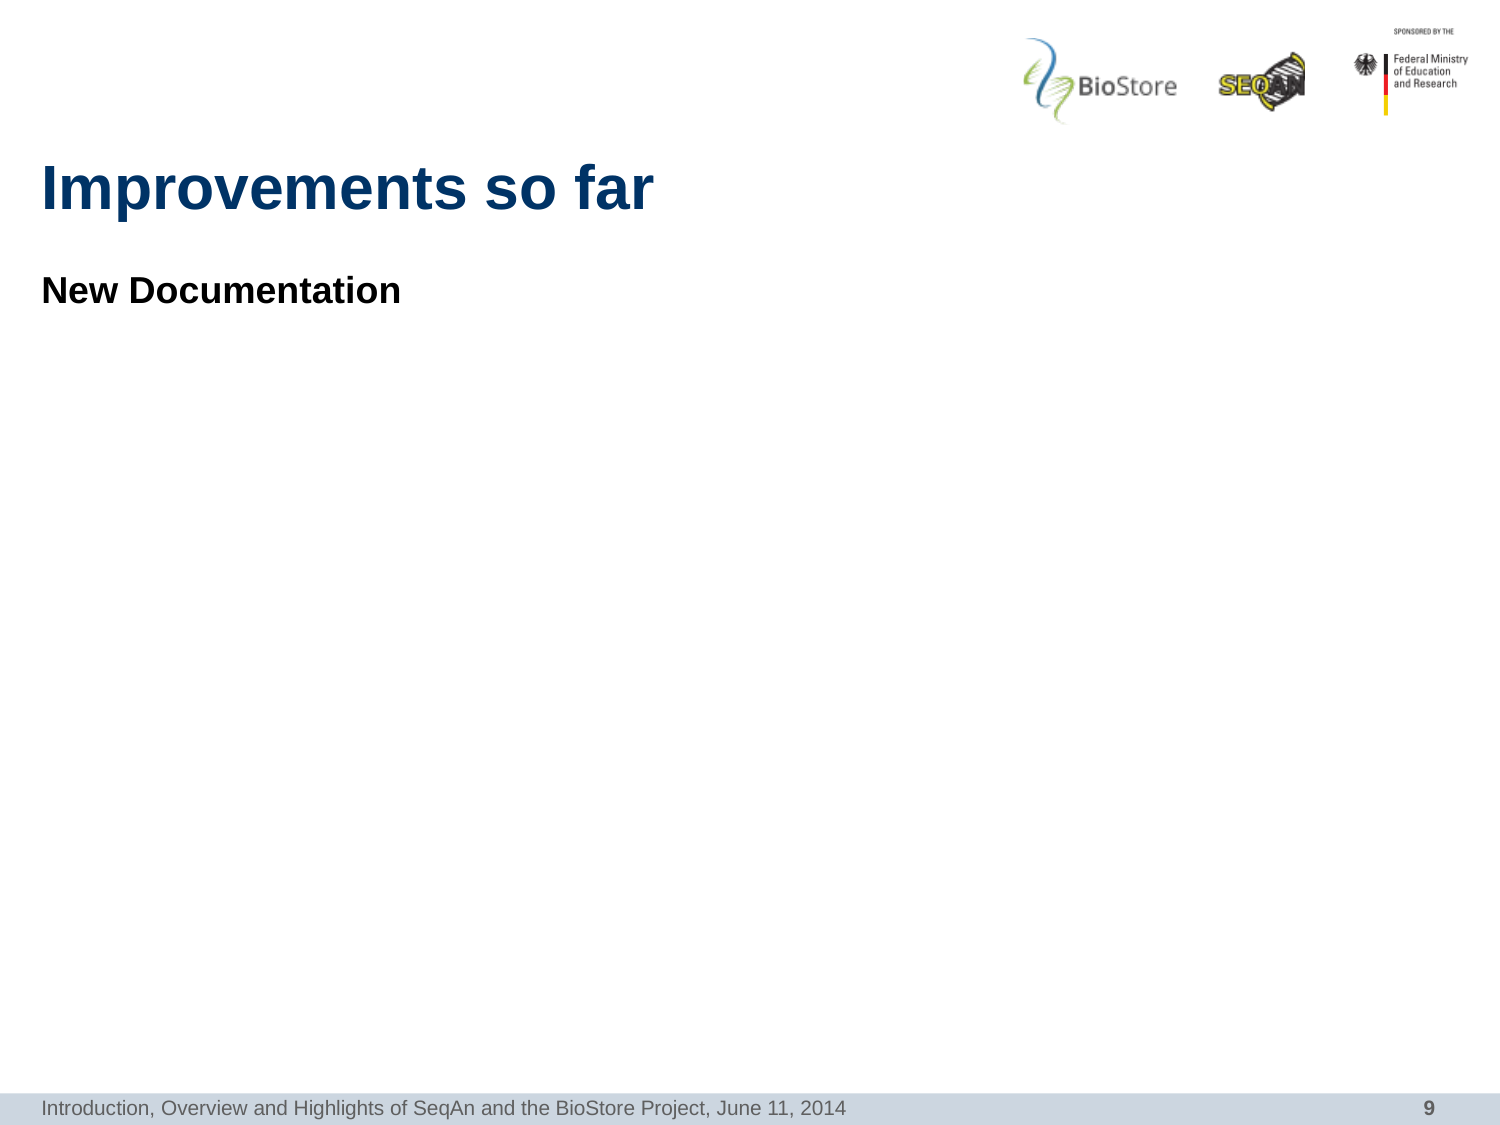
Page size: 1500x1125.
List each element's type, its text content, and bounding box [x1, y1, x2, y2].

title Improvements so far [40, 154, 1460, 226]
list New Documentation [40, 265, 1460, 1064]
footer Introduction, Overview and Highlights of SeqAn and the BioStore Project, June 11, 2014 [40, 1087, 1022, 1125]
